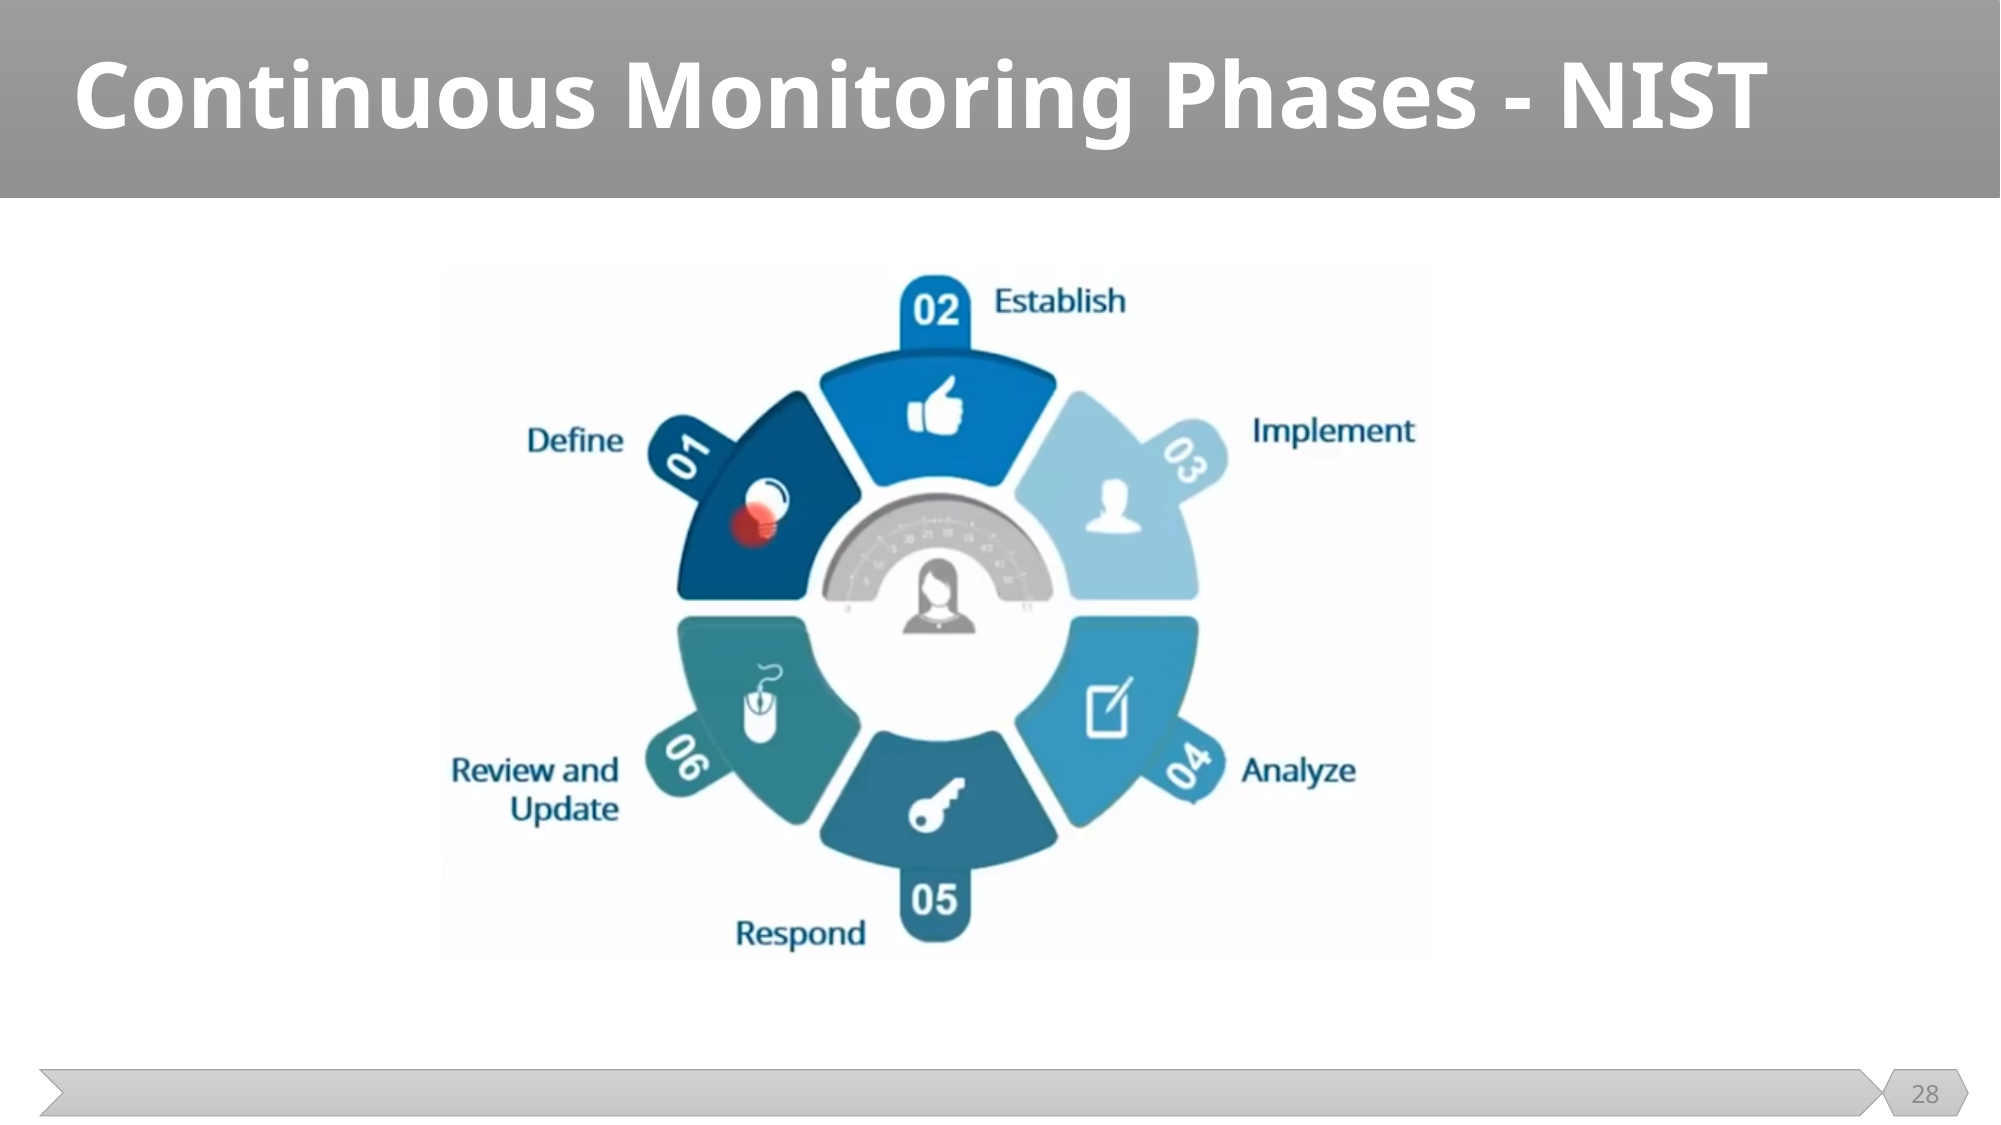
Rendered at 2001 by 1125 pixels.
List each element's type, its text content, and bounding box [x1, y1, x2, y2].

title Continuous Monitoring Phases - NIST [56, 0, 1969, 199]
picture [442, 266, 1432, 961]
slide_number 28 [1882, 1065, 1969, 1125]
